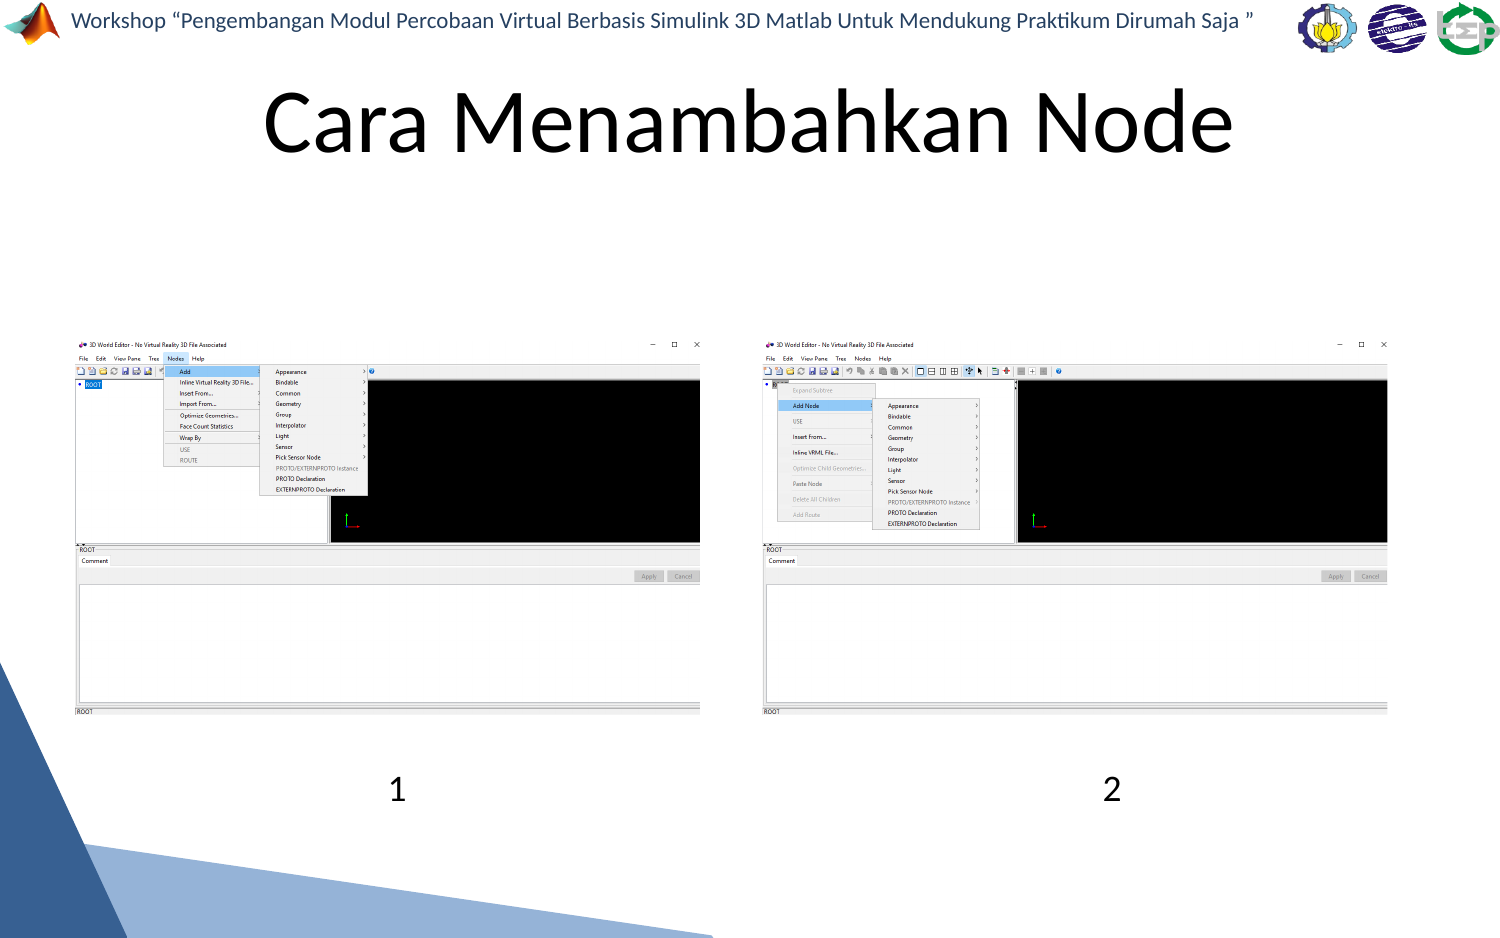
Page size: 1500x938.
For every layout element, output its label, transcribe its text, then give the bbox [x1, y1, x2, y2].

picture [1294, 0, 1360, 37]
picture [1437, 2, 1500, 55]
title Cara Menambahkan Node [75, 37, 1425, 194]
text_box 2 [1087, 756, 1137, 816]
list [762, 341, 1388, 715]
picture [3, 2, 60, 45]
picture [1365, 2, 1429, 54]
text_box 1 [387, 756, 400, 816]
picture [74, 341, 701, 715]
